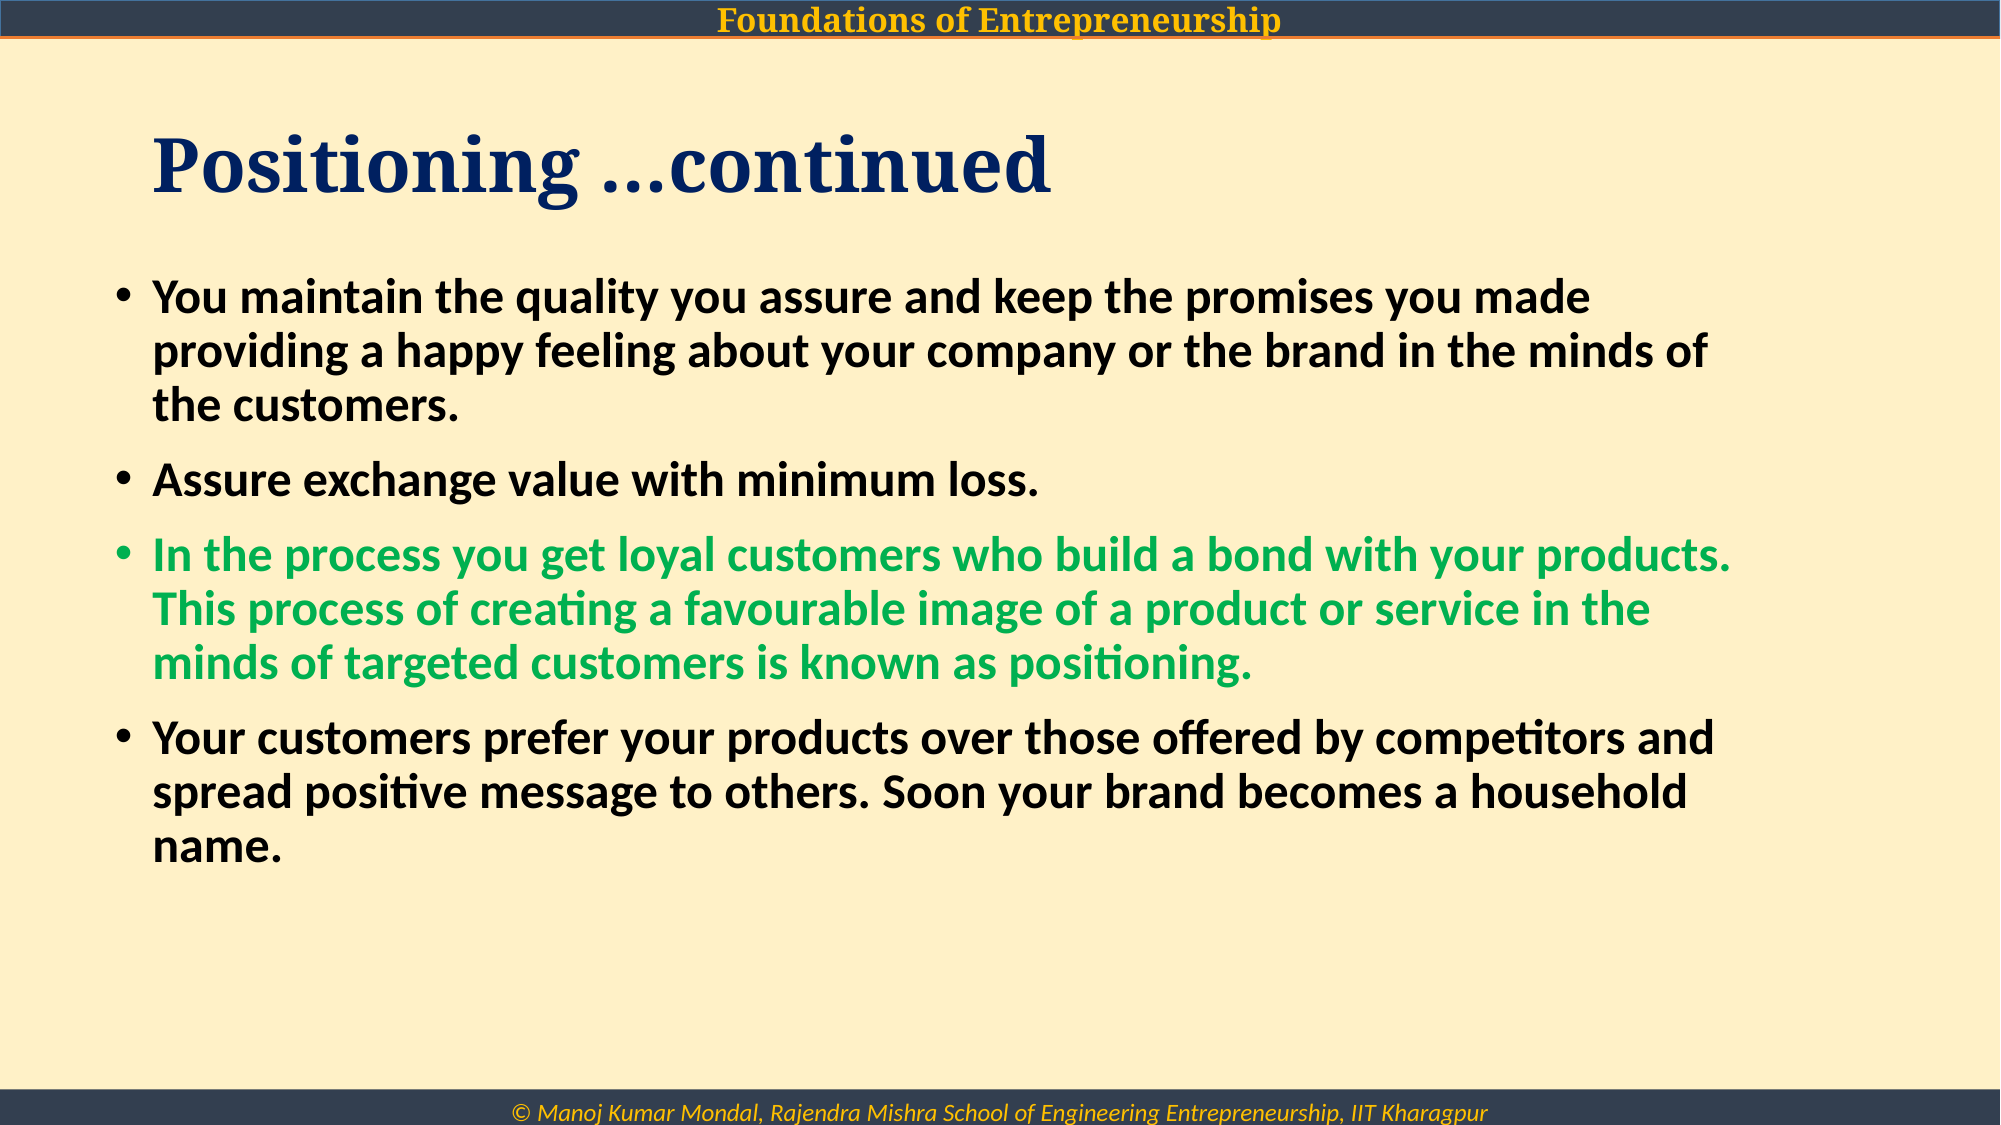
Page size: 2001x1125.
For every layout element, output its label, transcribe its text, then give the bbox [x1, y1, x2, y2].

title Positioning …continued [137, 59, 1863, 278]
list You maintain the quality you assure and keep the promises you made providing a happy feeling about your company or the brand in the minds of the customers. Assure exchange value with minimum loss. In the process you get loyal customers who build a bond with your products. This process of creating a favourable image of a product or service in the minds of targeted customers is known as positioning. Your customers prefer your products over those offered by competitors and spread positive message to others. Soon your brand becomes a household name. [99, 263, 1780, 977]
